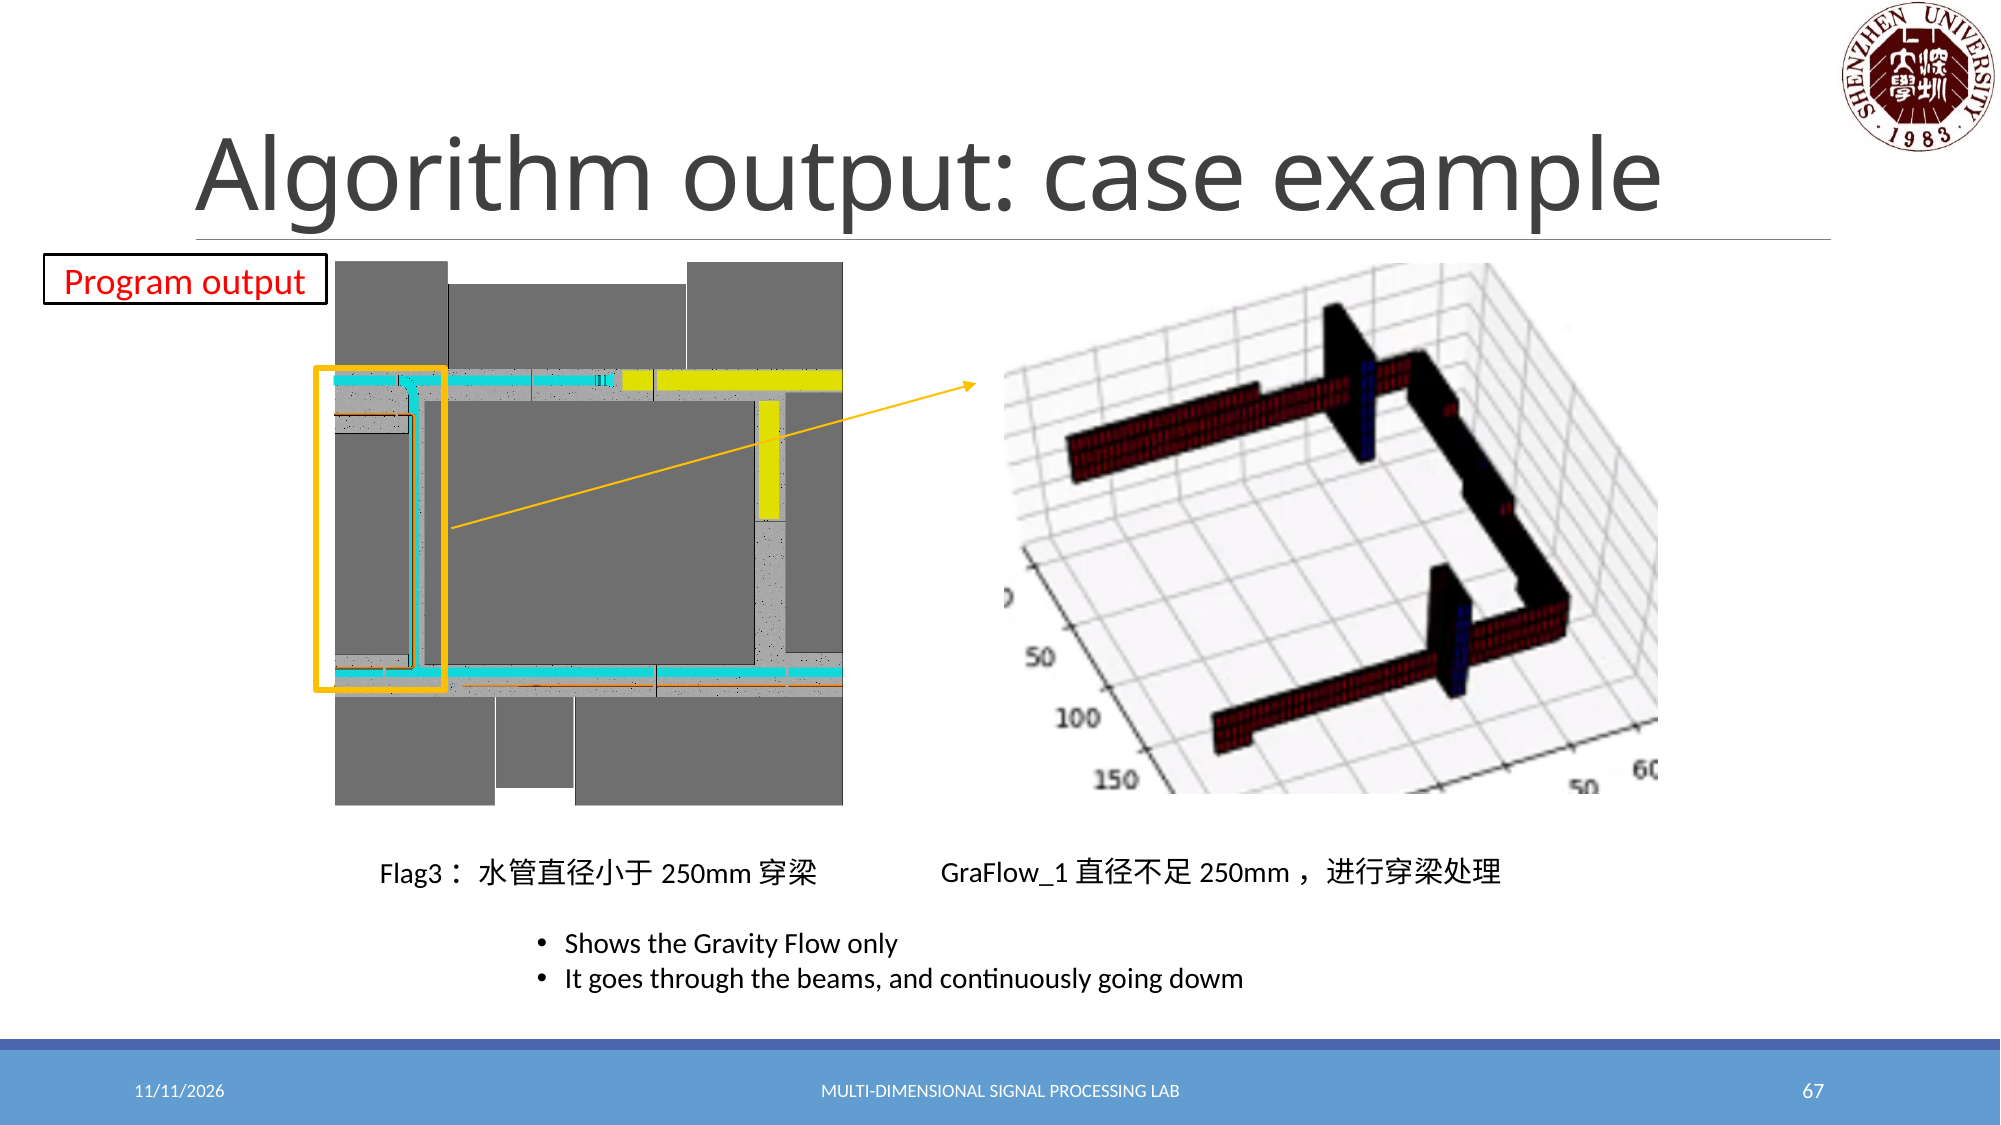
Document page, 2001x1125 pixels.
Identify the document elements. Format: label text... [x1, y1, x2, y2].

text_box Shows the Gravity Flow only It goes through the beams, and continuously going dowm [522, 917, 1528, 1003]
text_box Program output [43, 253, 328, 305]
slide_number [119, 1059, 525, 1120]
text_box GraFlow_1直径不足250mm，进行穿梁处理 [926, 845, 1582, 896]
footer Multi-Dimensional Signal Processing Lab [604, 1059, 1396, 1120]
title Algorithm output: case example [180, 47, 1830, 239]
picture [1839, 0, 1997, 154]
picture [330, 254, 846, 809]
slide_number 67 [1624, 1059, 1840, 1120]
text_box Flag3：水管直径小于250mm穿梁 [365, 846, 852, 897]
text_box [315, 367, 327, 691]
picture [1004, 262, 1659, 794]
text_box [450, 382, 977, 529]
